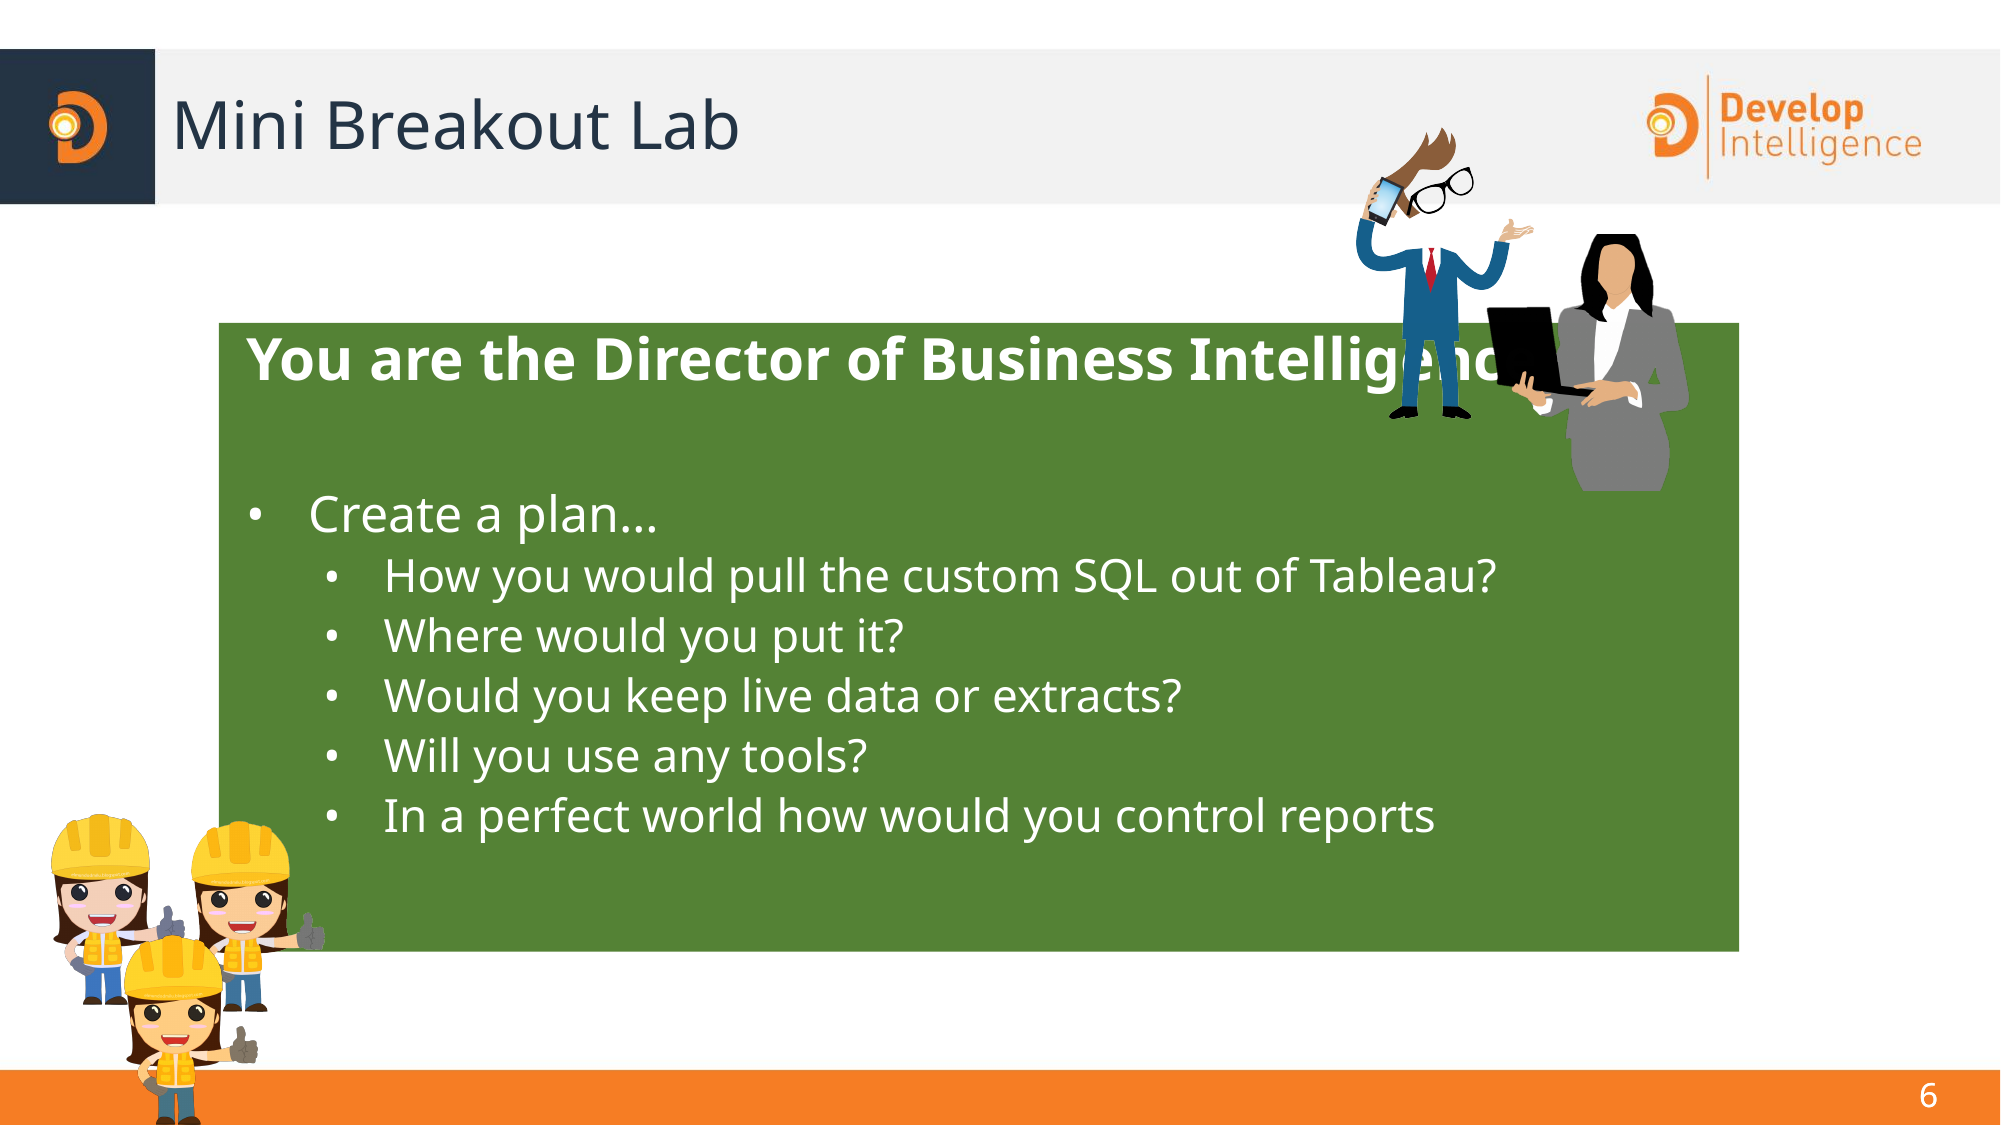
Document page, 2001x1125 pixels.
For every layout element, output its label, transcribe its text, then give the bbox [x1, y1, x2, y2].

text_box 6 [1860, 1072, 1998, 1122]
list You are the Director of Business Intelligence Create a plan… How you would pull the custom SQL out of Tableau? Where would you put it? Would you keep live data or extracts? Will you use any tools? In a perfect world how would you control reports [218, 322, 1740, 952]
title Mini Breakout Lab [156, 53, 1999, 203]
picture [0, 0, 2001, 1125]
